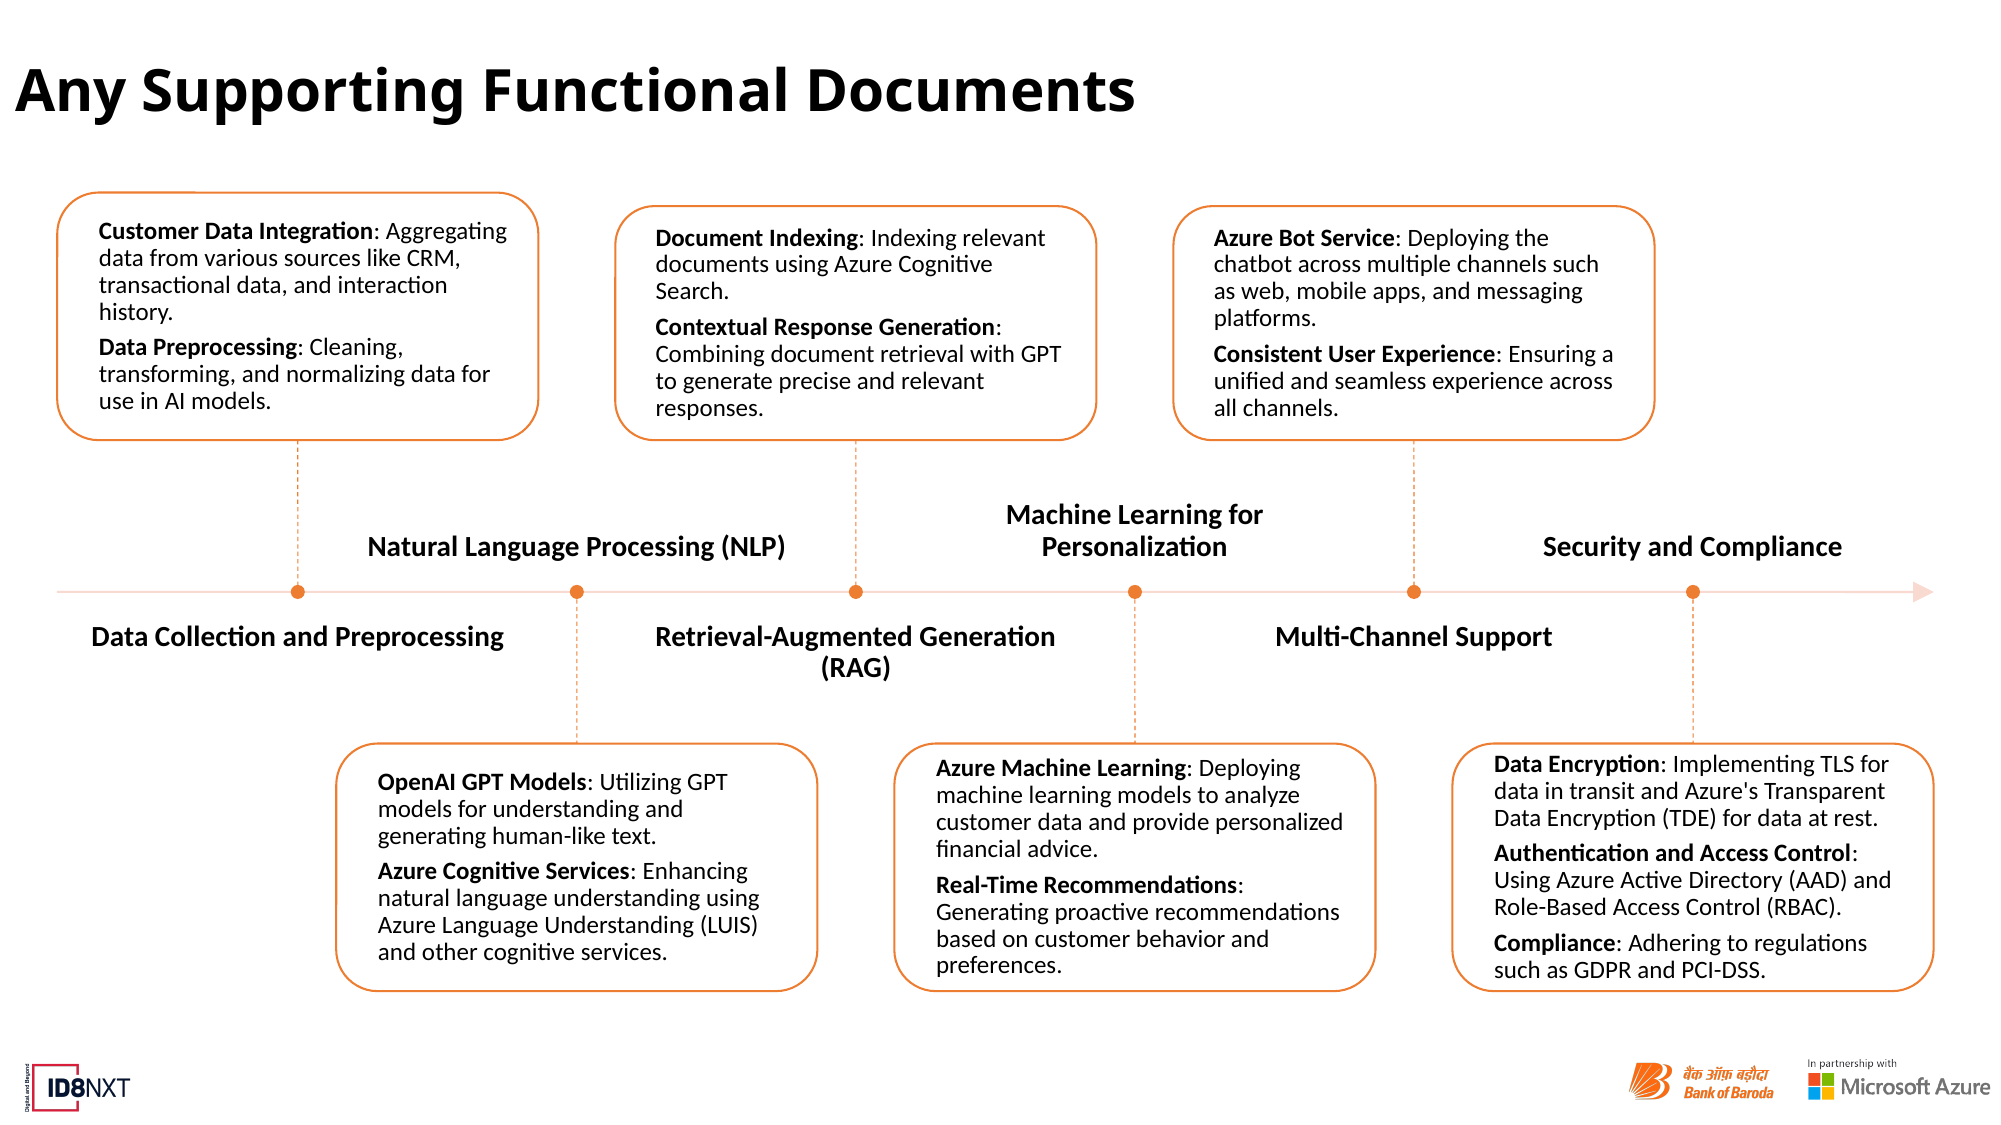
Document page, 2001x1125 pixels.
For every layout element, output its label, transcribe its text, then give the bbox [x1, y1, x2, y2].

picture [1806, 1057, 1992, 1102]
picture [17, 1052, 138, 1123]
title Any Supporting Functional Documents [0, 37, 1440, 133]
picture [1628, 1041, 1776, 1125]
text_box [56, 192, 1934, 992]
